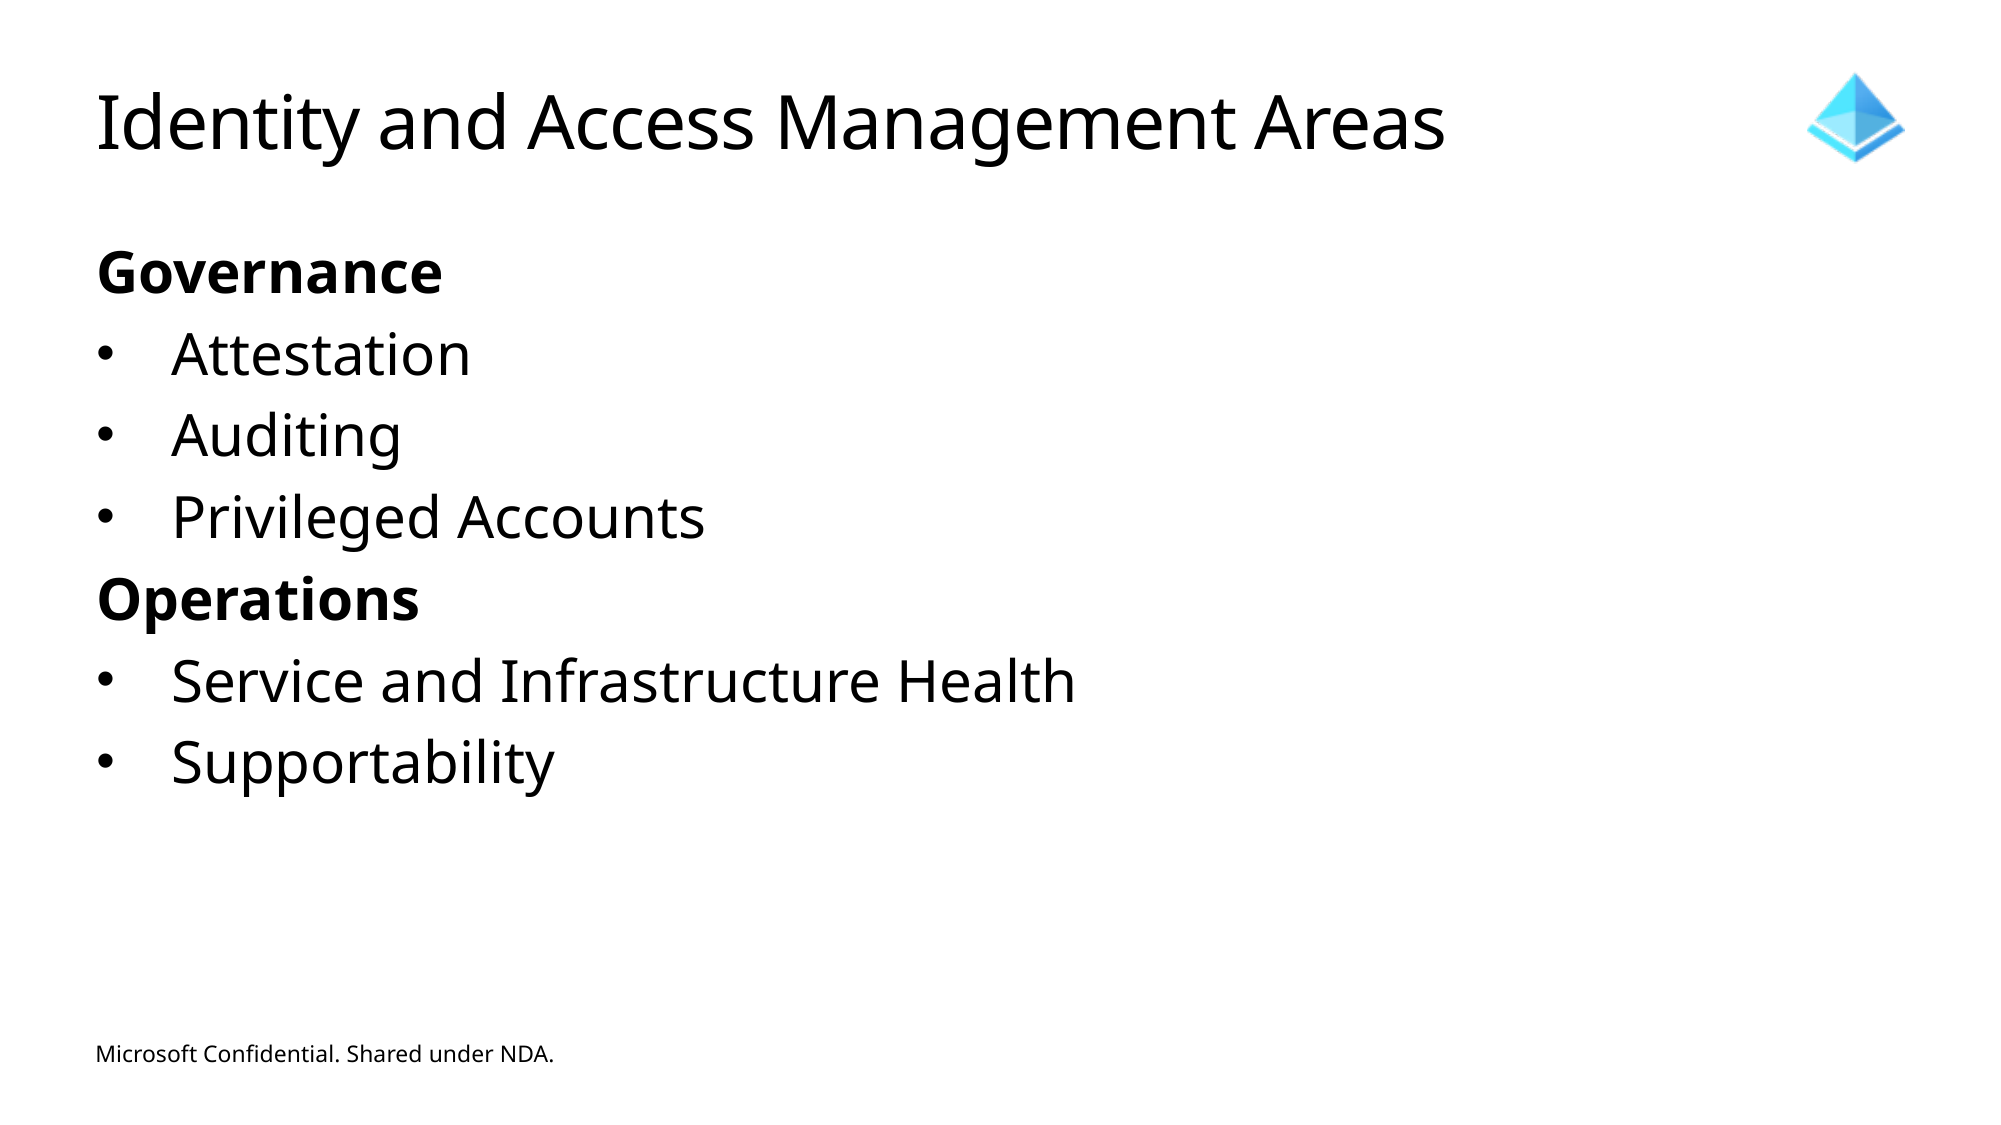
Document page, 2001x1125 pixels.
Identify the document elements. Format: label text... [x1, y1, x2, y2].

picture [1807, 69, 1905, 167]
list Governance Attestation Auditing Privileged Accounts Operations Service and Infrastructure Health Supportability [96, 235, 1904, 815]
title Identity and Access Management Areas [96, 75, 1729, 166]
